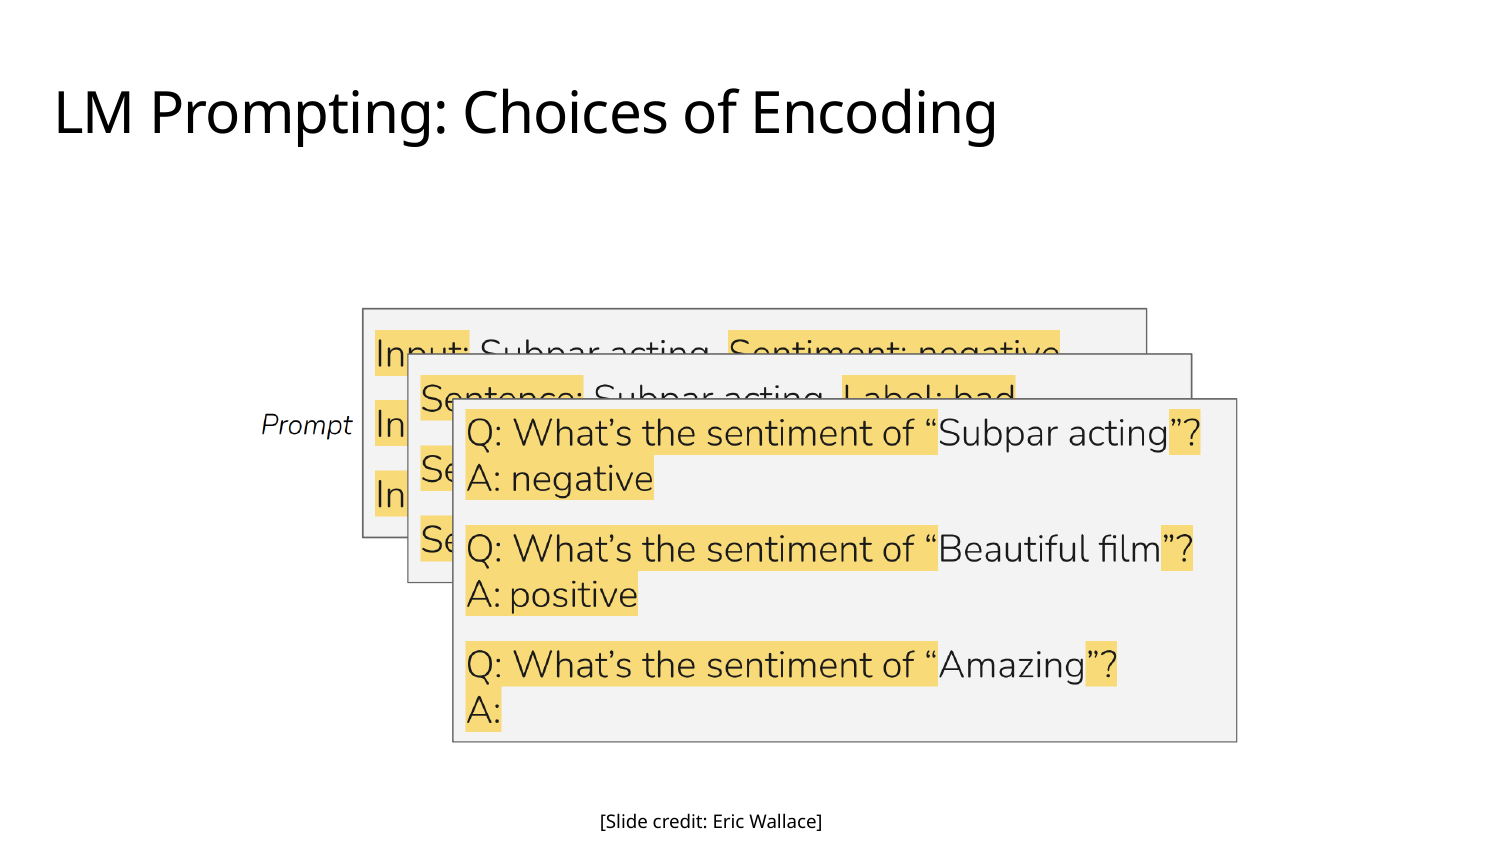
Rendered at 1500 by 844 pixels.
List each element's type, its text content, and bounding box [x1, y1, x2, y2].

picture [258, 295, 1242, 747]
text_box [Slide credit: Eric Wallace] [424, 798, 999, 844]
title LM Prompting: Choices of Encoding [51, 72, 1449, 216]
